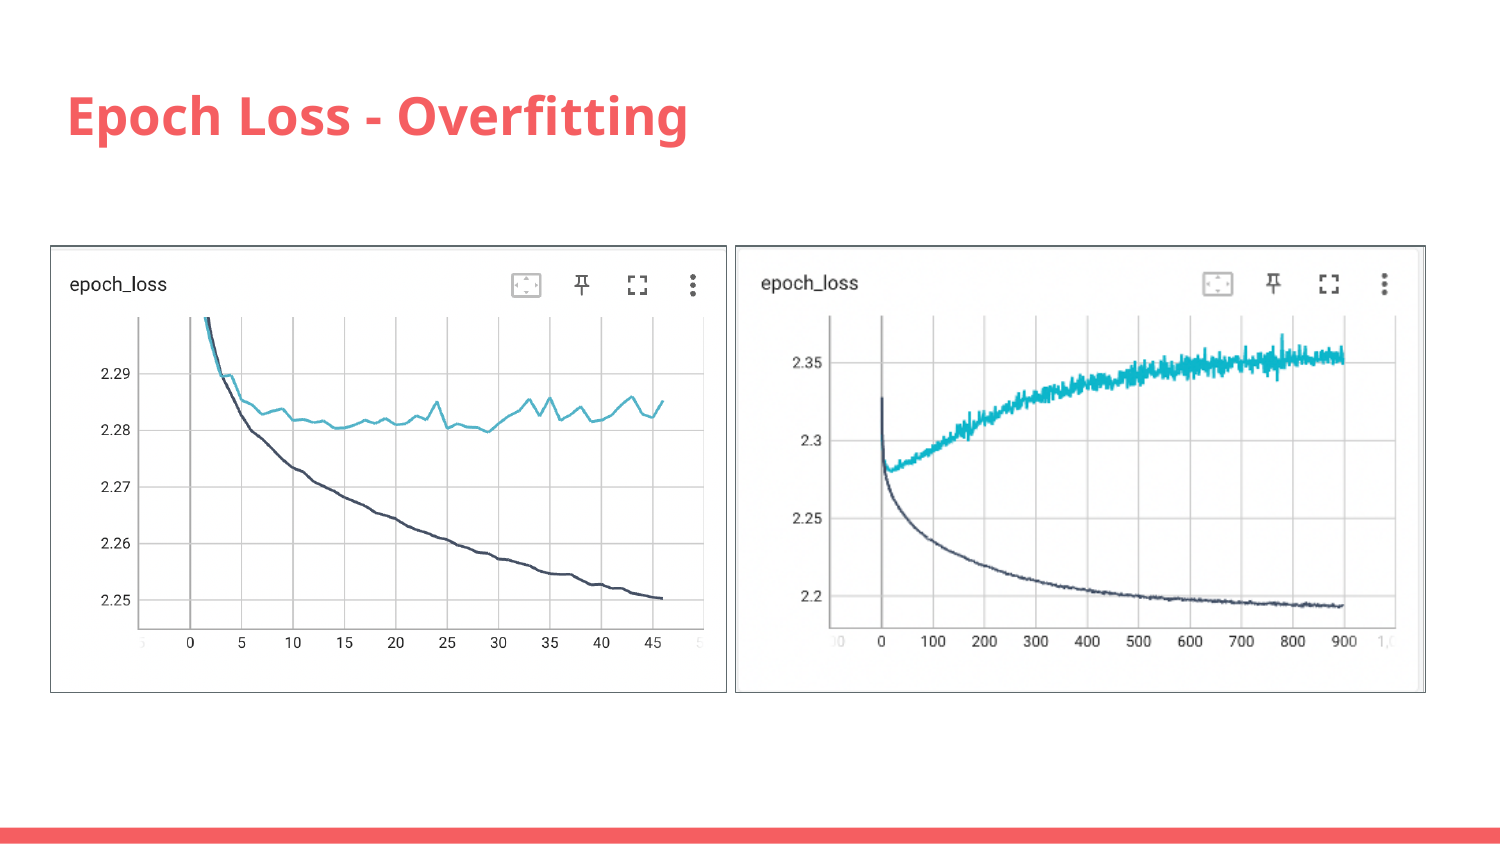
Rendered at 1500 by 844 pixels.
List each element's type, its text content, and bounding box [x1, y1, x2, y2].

picture [50, 246, 726, 693]
picture [735, 246, 1426, 693]
title Epoch Loss - Overfitting [51, 64, 1449, 167]
